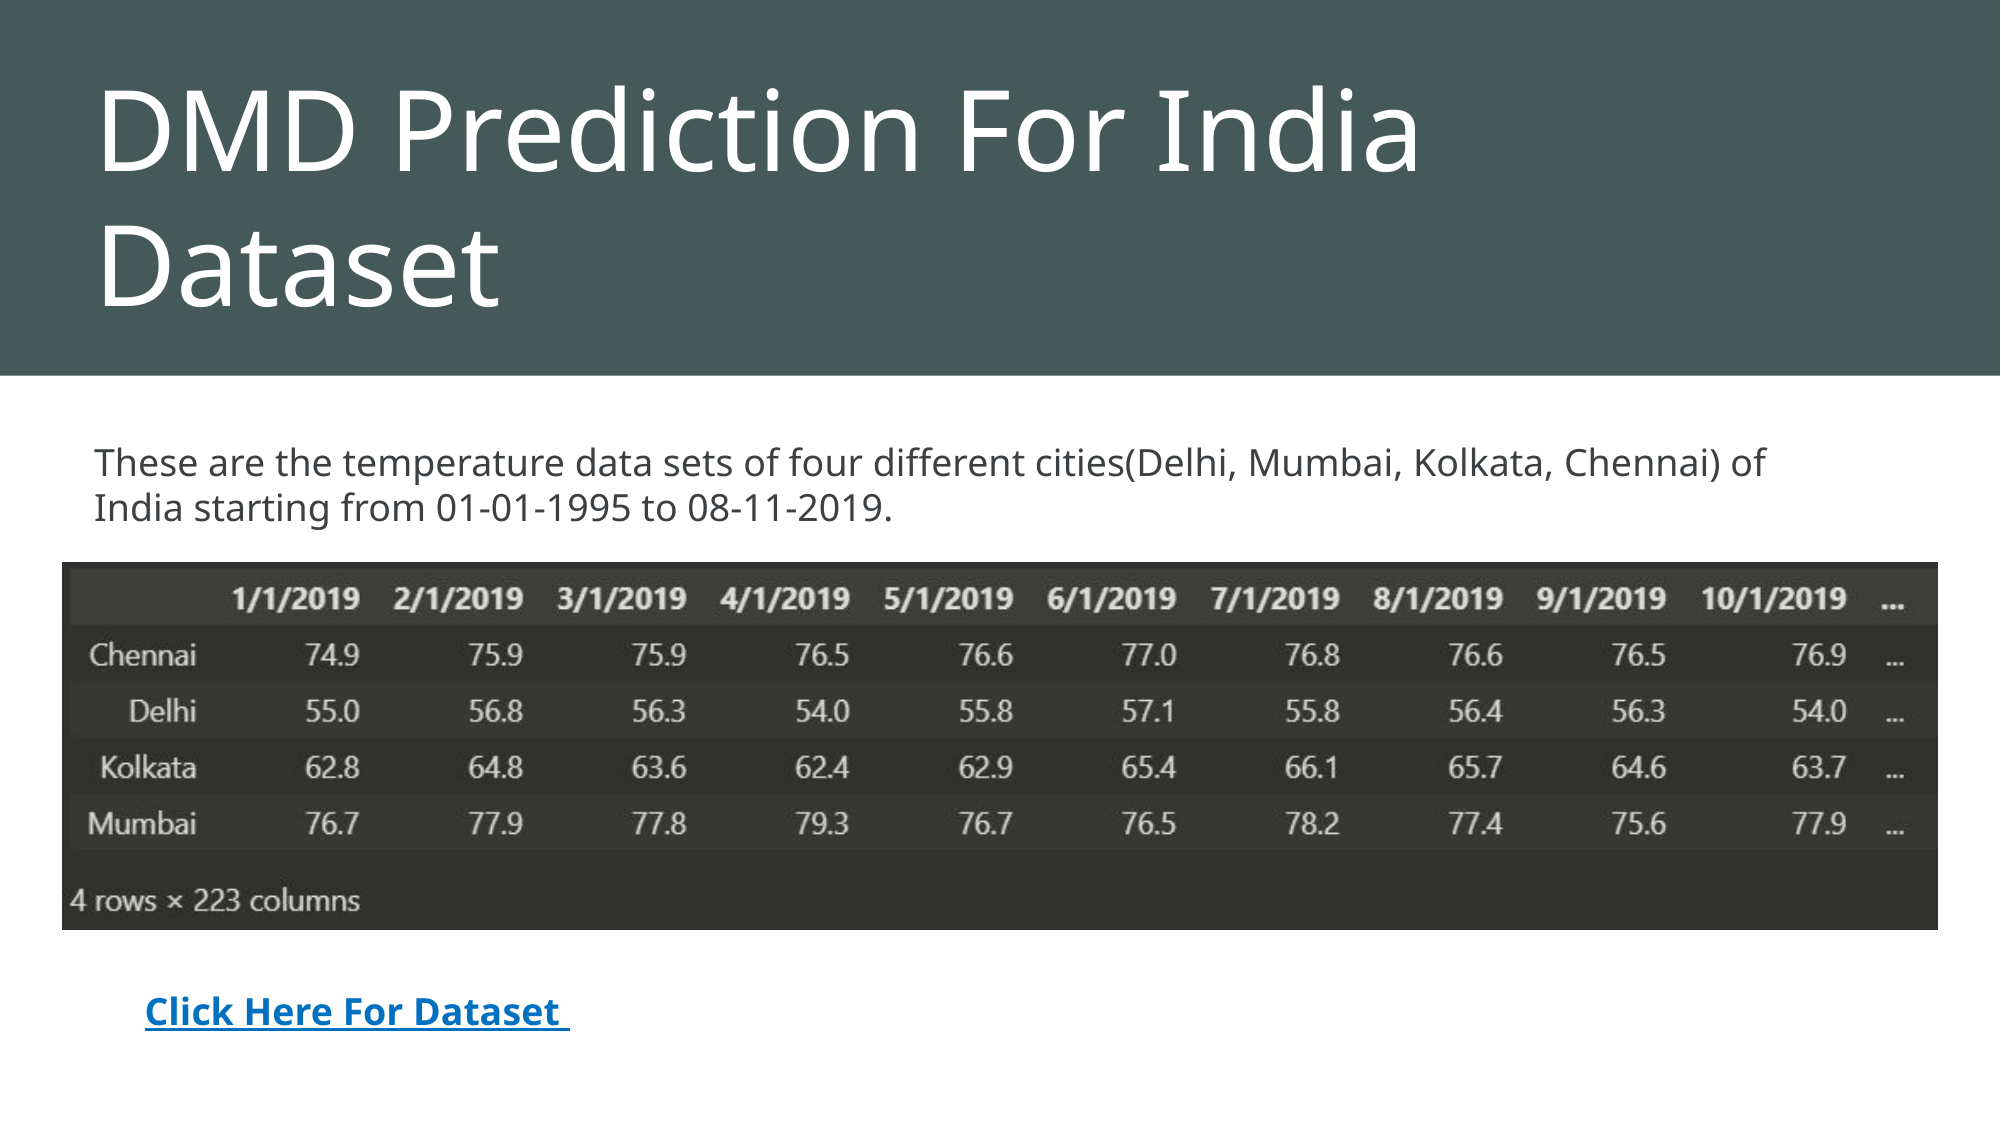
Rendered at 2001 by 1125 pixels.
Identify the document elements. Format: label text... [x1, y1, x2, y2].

picture [62, 562, 1938, 930]
title DMD Prediction For India Dataset [79, 59, 1863, 337]
text_box These are the temperature data sets of four different cities(Delhi, Mumbai, Kolkata, Chennai) of India starting from 01-01-1995 to 08-11-2019. [79, 431, 1863, 537]
text_box Click Here For Dataset [129, 980, 1810, 1041]
